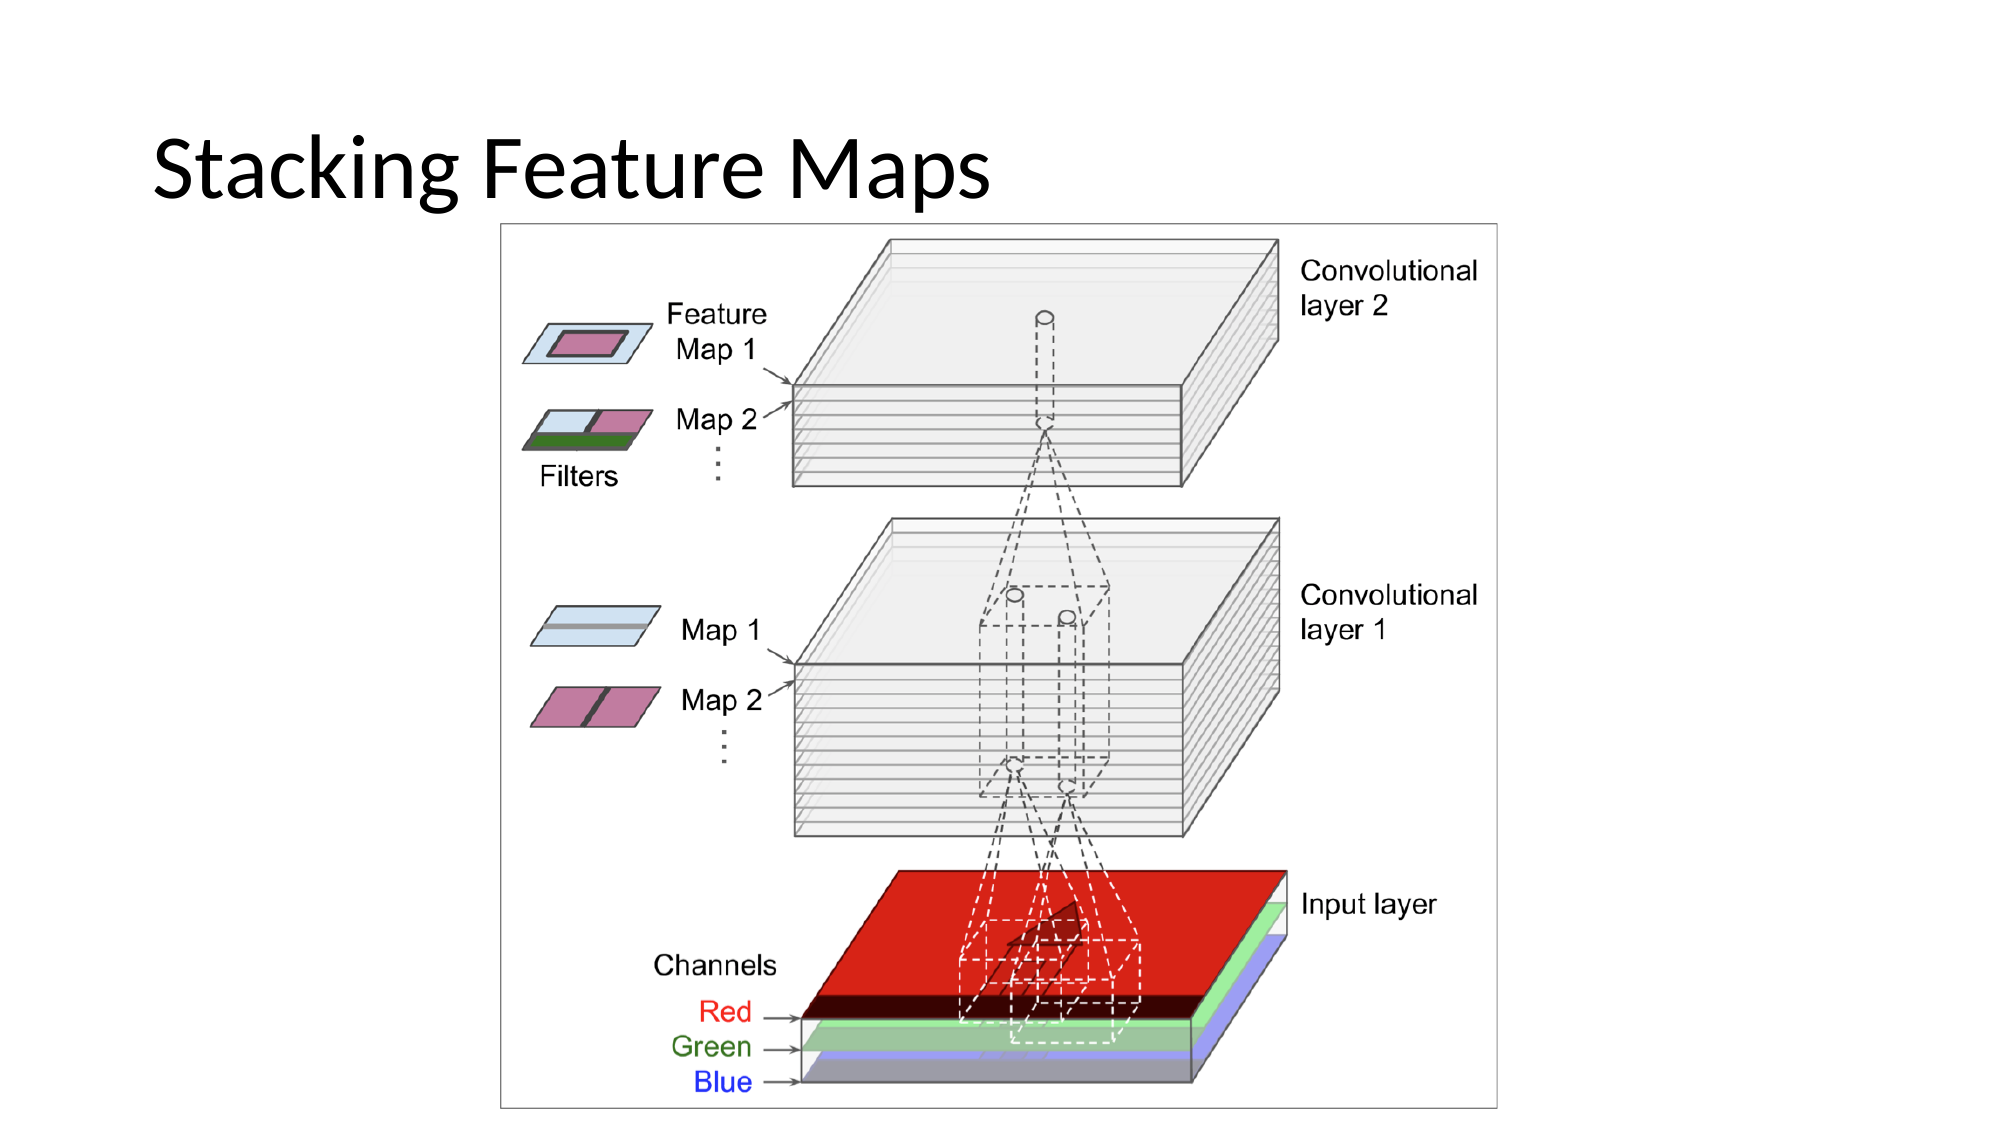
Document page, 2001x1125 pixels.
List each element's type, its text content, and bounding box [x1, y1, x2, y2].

picture [495, 219, 1505, 1113]
title Stacking Feature Maps [137, 59, 1863, 278]
